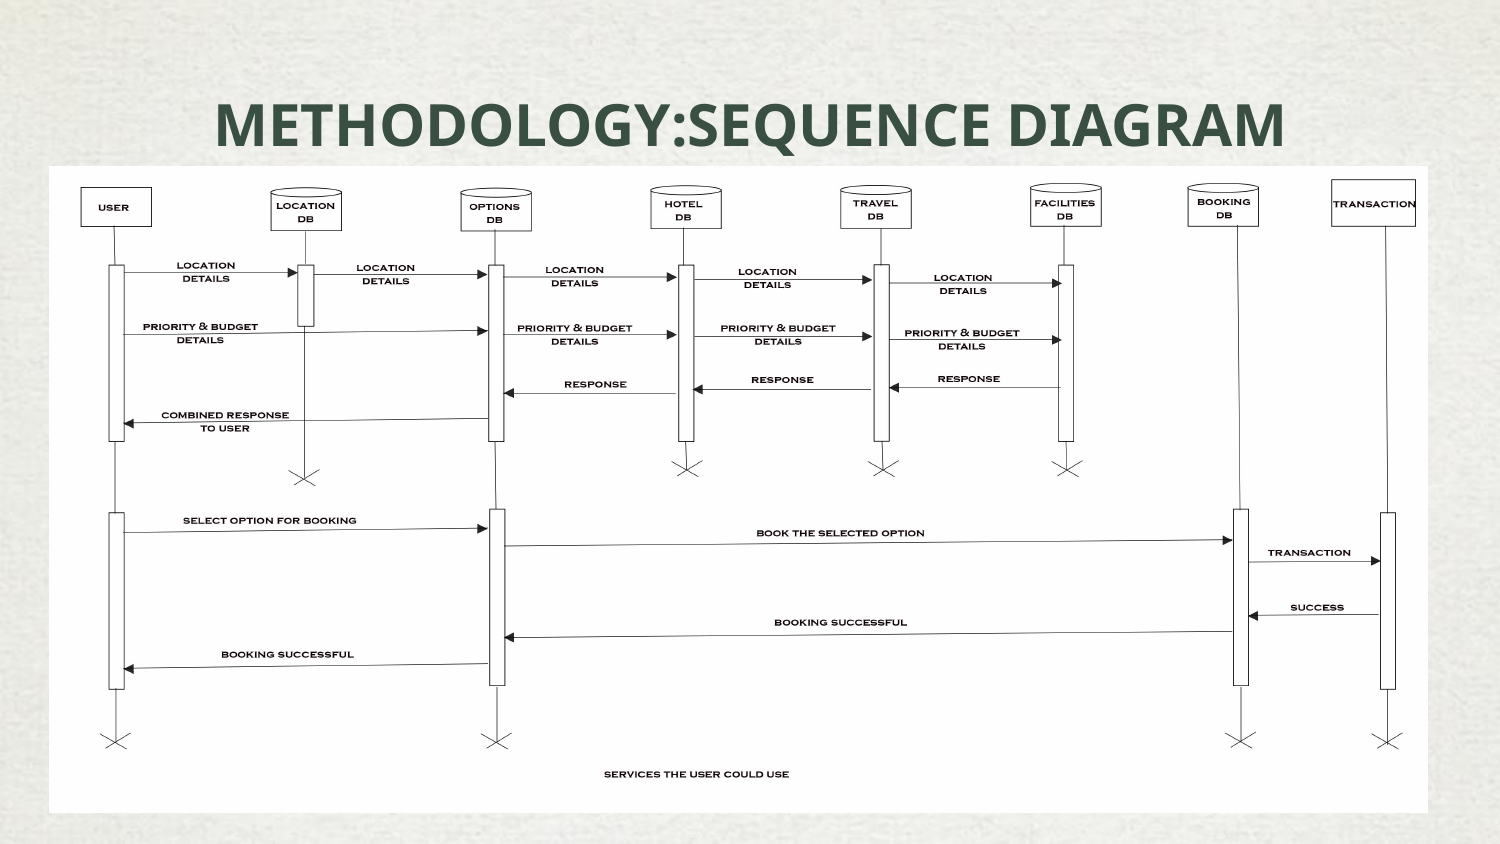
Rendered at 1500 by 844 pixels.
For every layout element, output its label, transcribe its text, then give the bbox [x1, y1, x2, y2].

title METHODOLOGY:SEQUENCE DIAGRAM [117, 72, 1384, 165]
picture [0, 0, 1500, 844]
